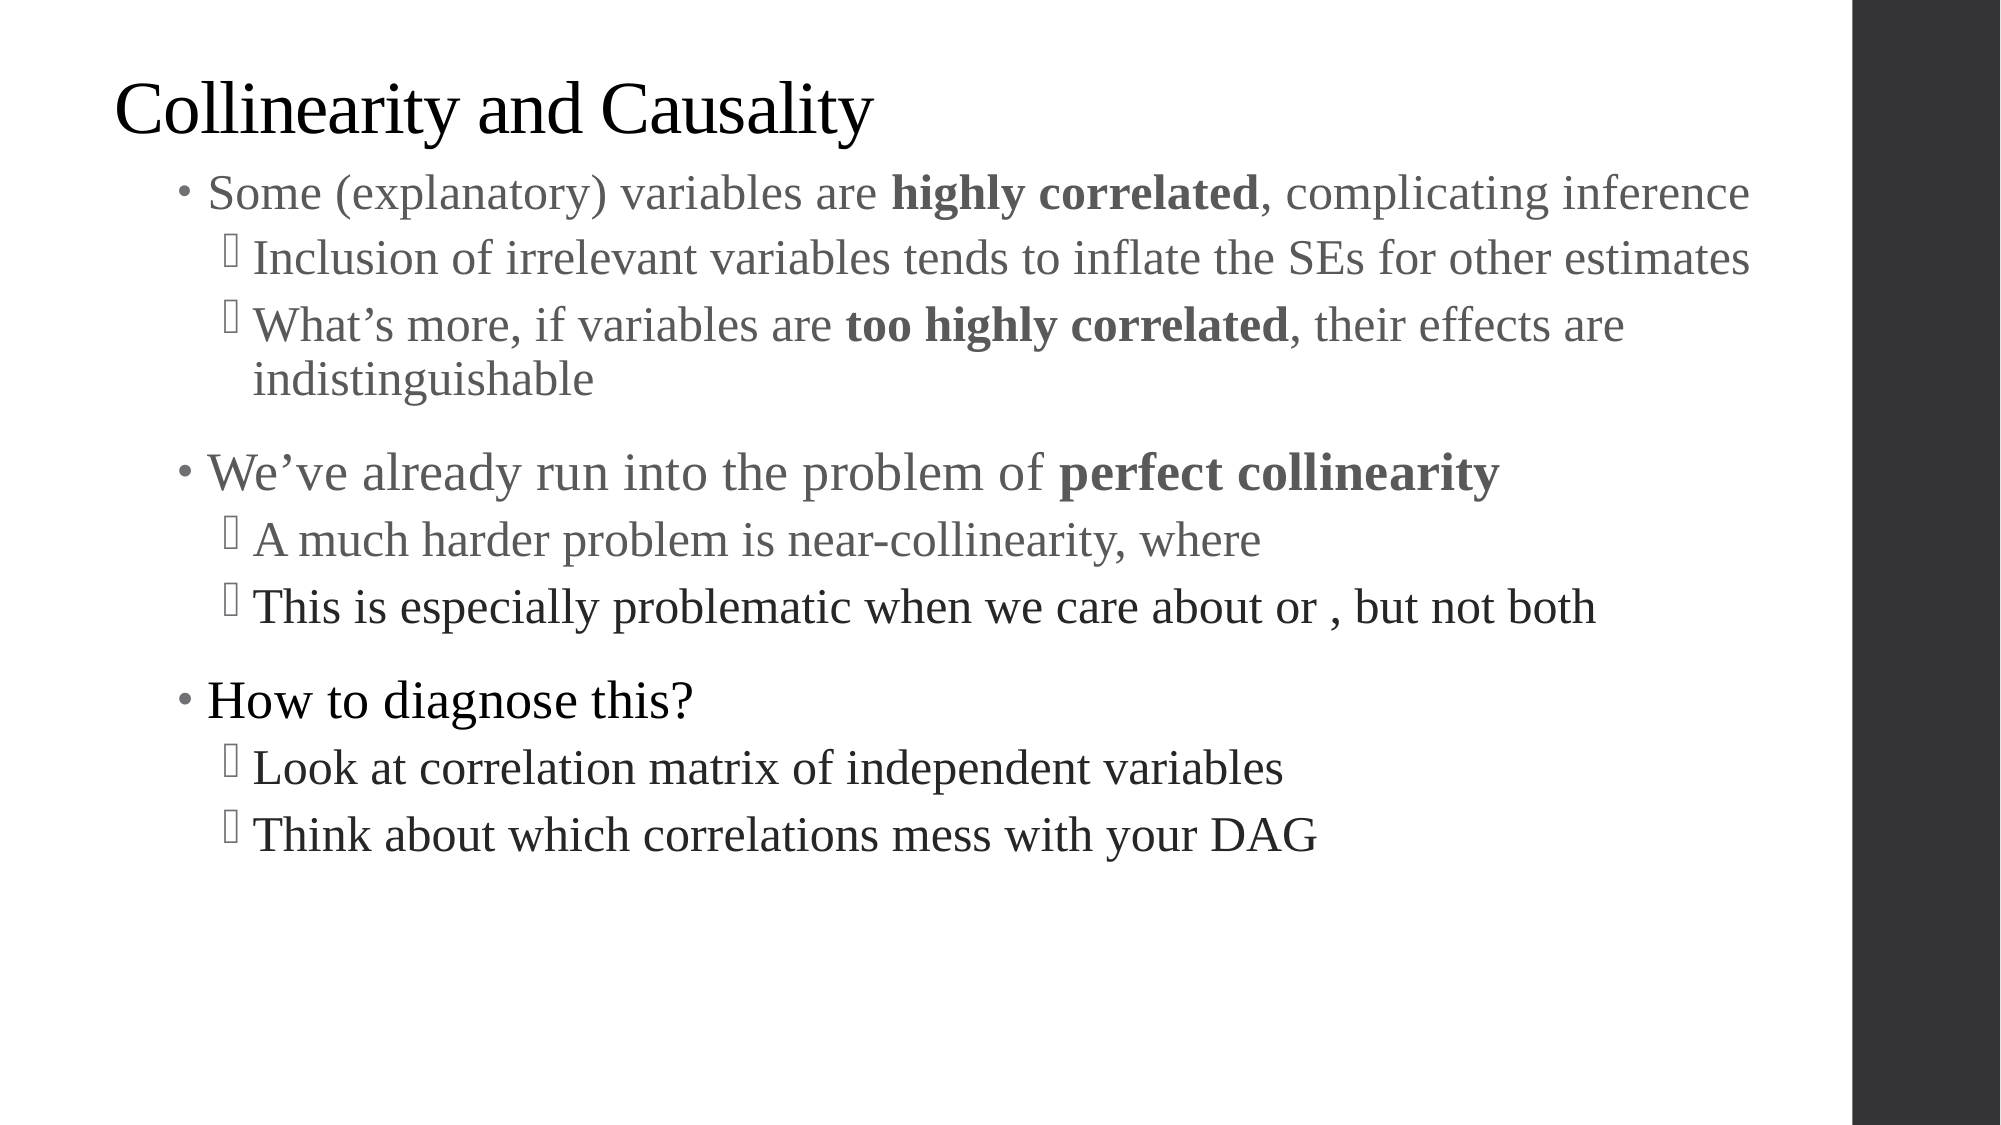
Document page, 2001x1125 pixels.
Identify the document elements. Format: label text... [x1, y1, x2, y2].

title Collinearity and Causality [99, 55, 1813, 158]
